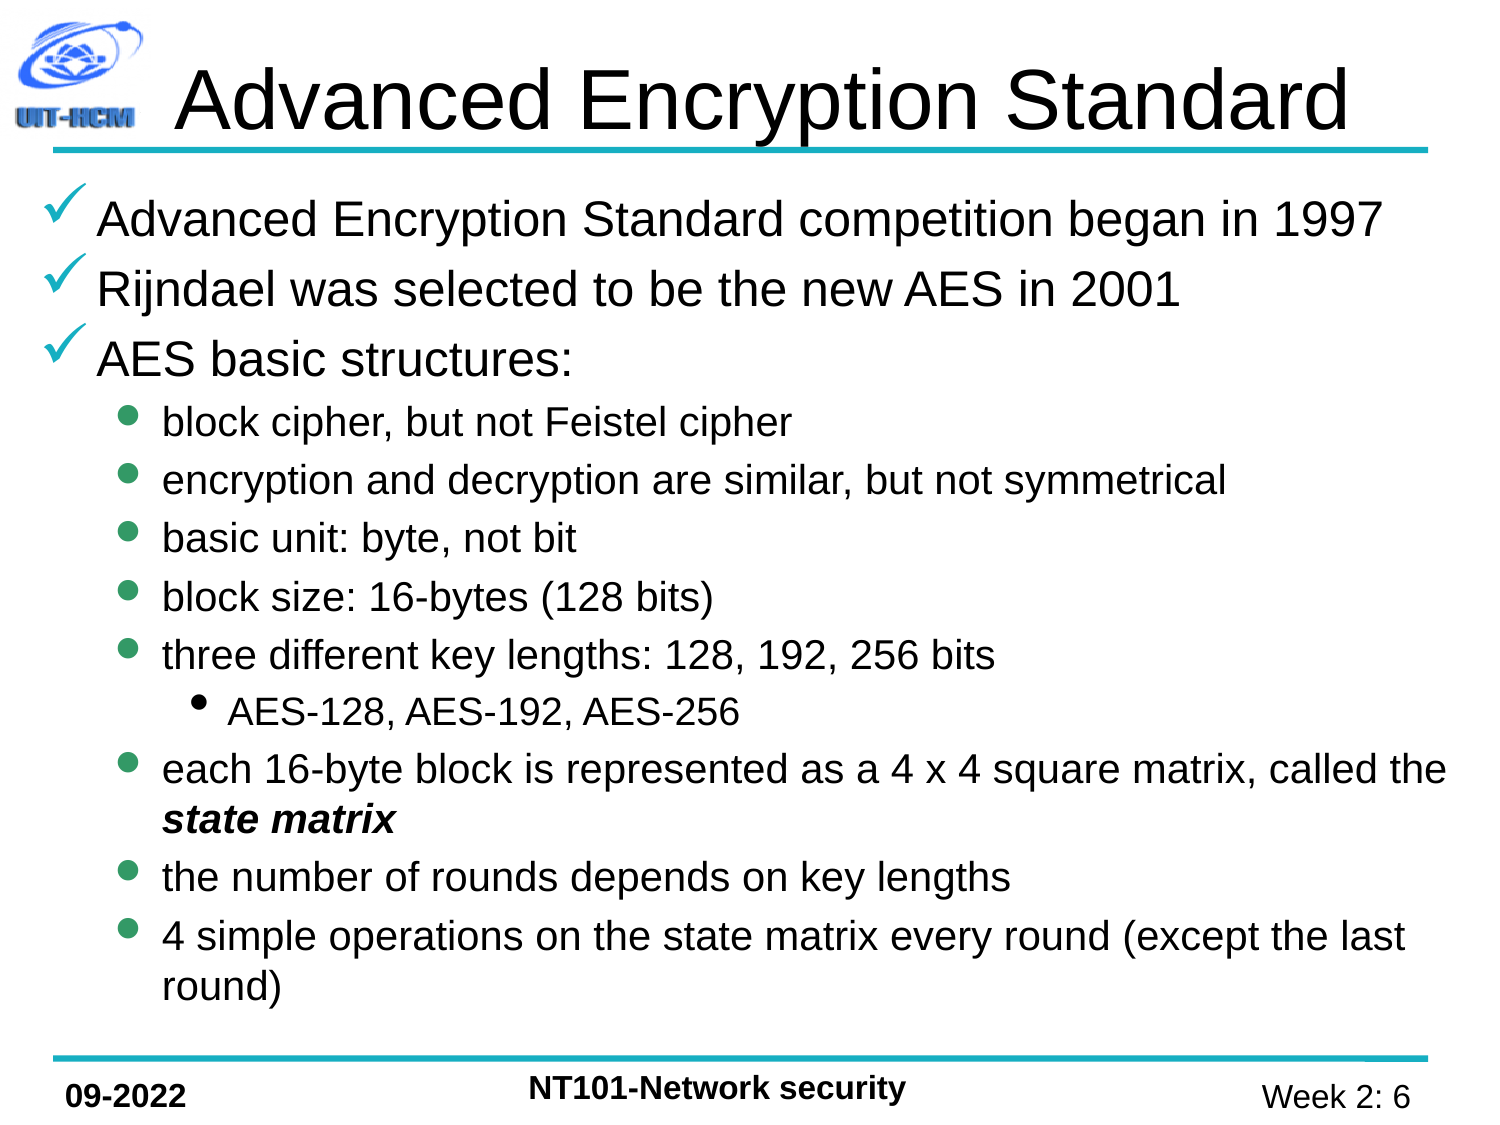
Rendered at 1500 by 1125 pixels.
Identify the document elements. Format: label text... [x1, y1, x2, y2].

text_box Advanced Encryption Standard [159, 15, 1440, 176]
list Advanced Encryption Standard competition began in 1997 Rijndael was selected to be the new AES in 2001 AES basic structures: block cipher, but not Feistel cipher encryption and decryption are similar, but not symmetrical basic unit: byte, not bit block size: 16-bytes (128 bits) three different key lengths: 128, 192, 256 bits AES-128, AES-192, AES-256 each 16-byte block is represented as a 4 x 4 square matrix, called the state matrix the number of rounds depends on key lengths 4 simple operations on the state matrix every round (except the last round) [24, 178, 1483, 1125]
picture [0, 8, 159, 139]
